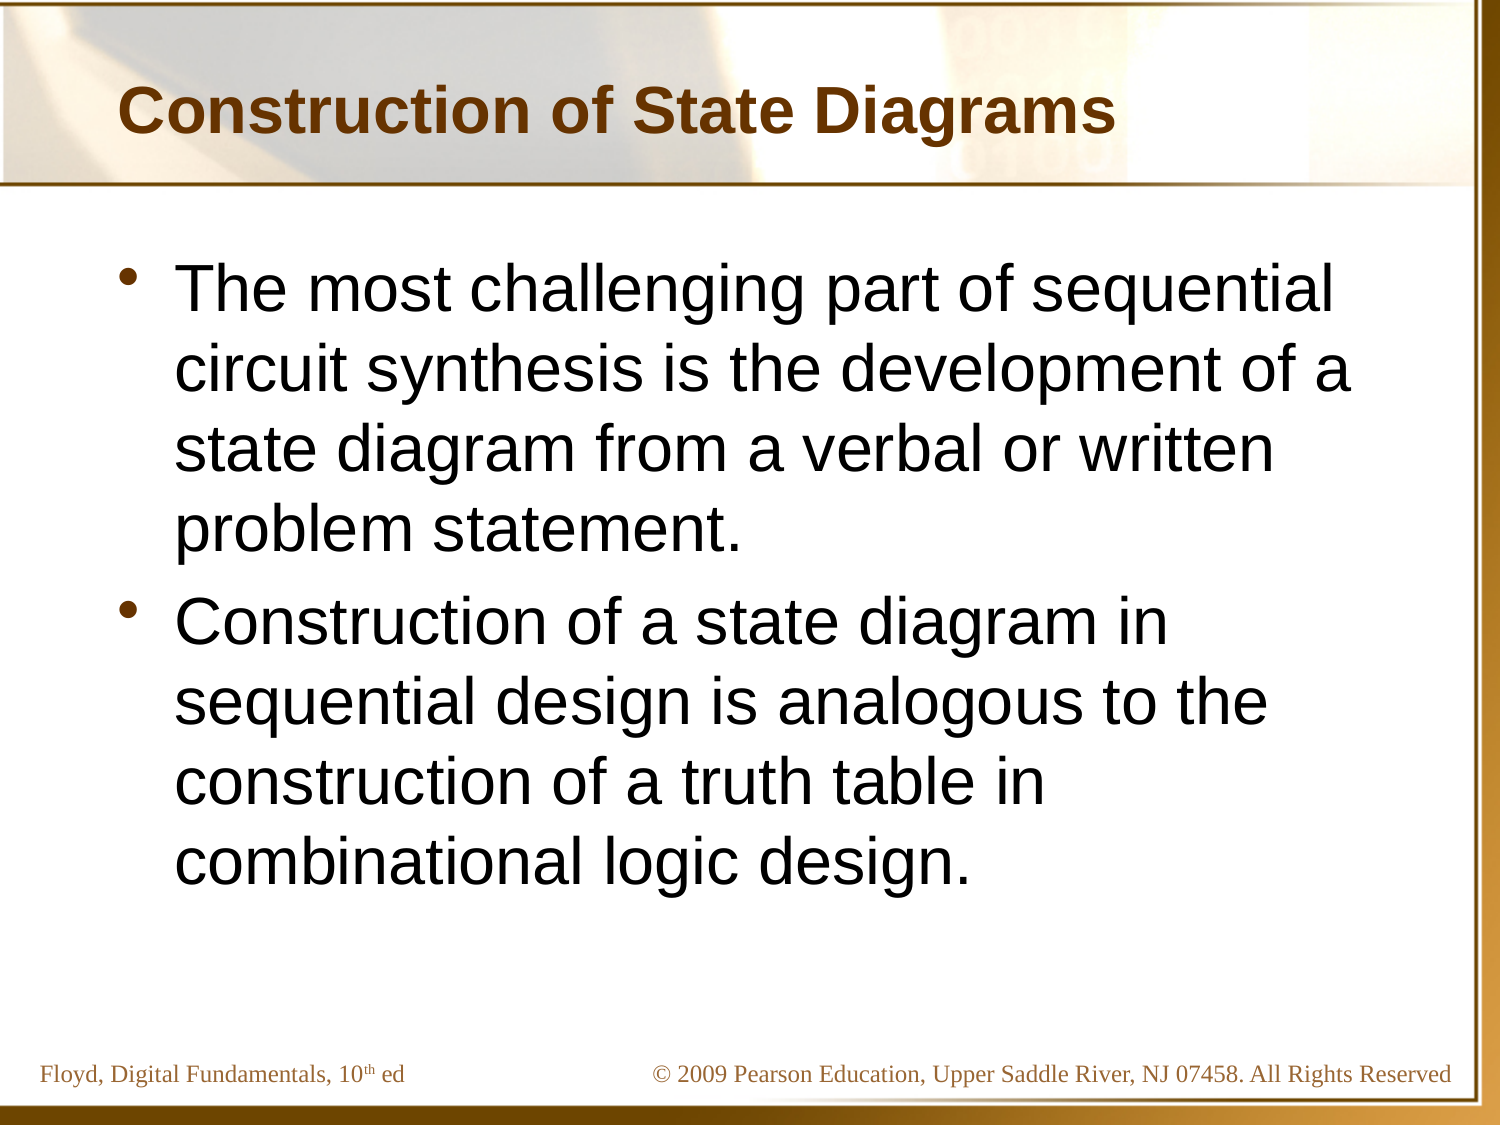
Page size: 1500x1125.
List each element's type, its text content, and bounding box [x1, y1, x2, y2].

list The most challenging part of sequential circuit synthesis is the development of a state diagram from a verbal or written problem statement. Construction of a state diagram in sequential design is analogous to the construction of a truth table in combinational logic design. [103, 237, 1397, 952]
picture [0, 0, 1500, 1125]
title Construction of State Diagrams [103, 59, 1397, 237]
